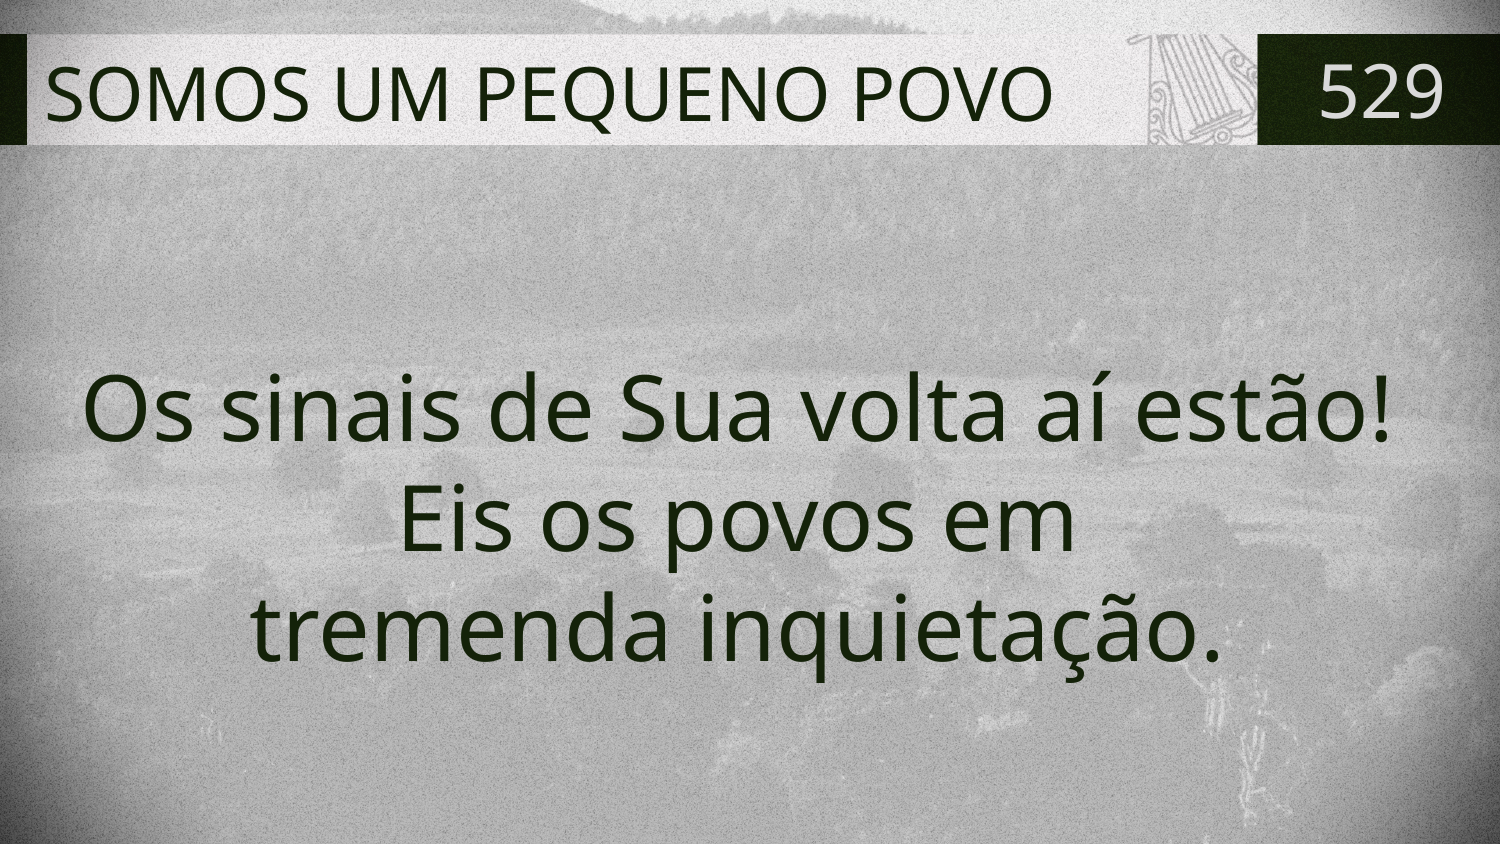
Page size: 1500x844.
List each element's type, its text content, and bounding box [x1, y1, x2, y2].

picture [0, 0, 1500, 185]
title SOMOS UM PEQUENO POVO [29, 33, 1258, 151]
list Os sinais de Sua volta aí estão! Eis os povos em tremenda inquietação. [0, 185, 1500, 844]
list 529 [1281, 36, 1483, 143]
